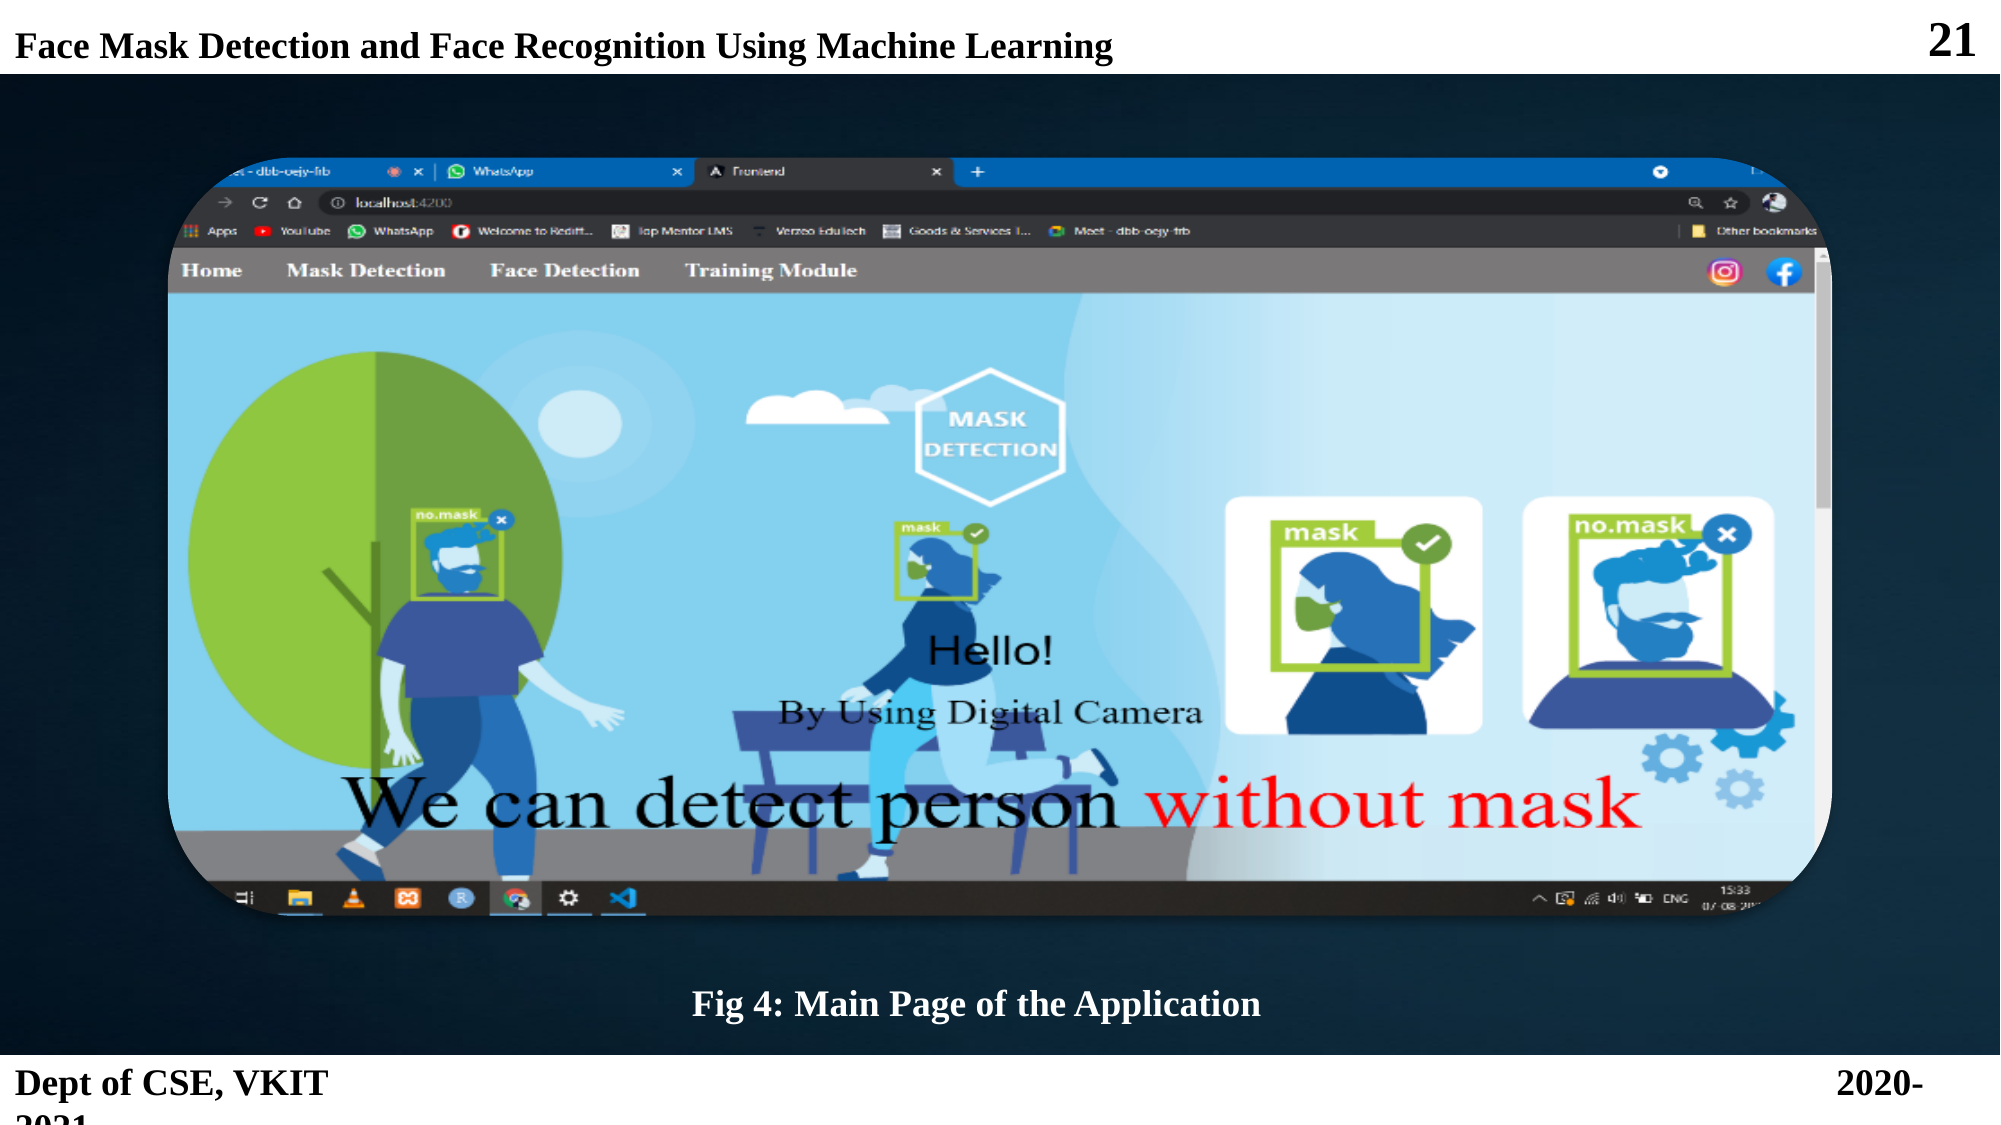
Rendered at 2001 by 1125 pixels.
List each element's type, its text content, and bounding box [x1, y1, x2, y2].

text_box Face Mask Detection and Face Recognition Using Machine Learning [0, 13, 1929, 74]
picture [0, 74, 2000, 1055]
text_box Dept of CSE, VKIT 2020-2021 [0, 1055, 2000, 1125]
text_box 21 [1913, 0, 2000, 74]
